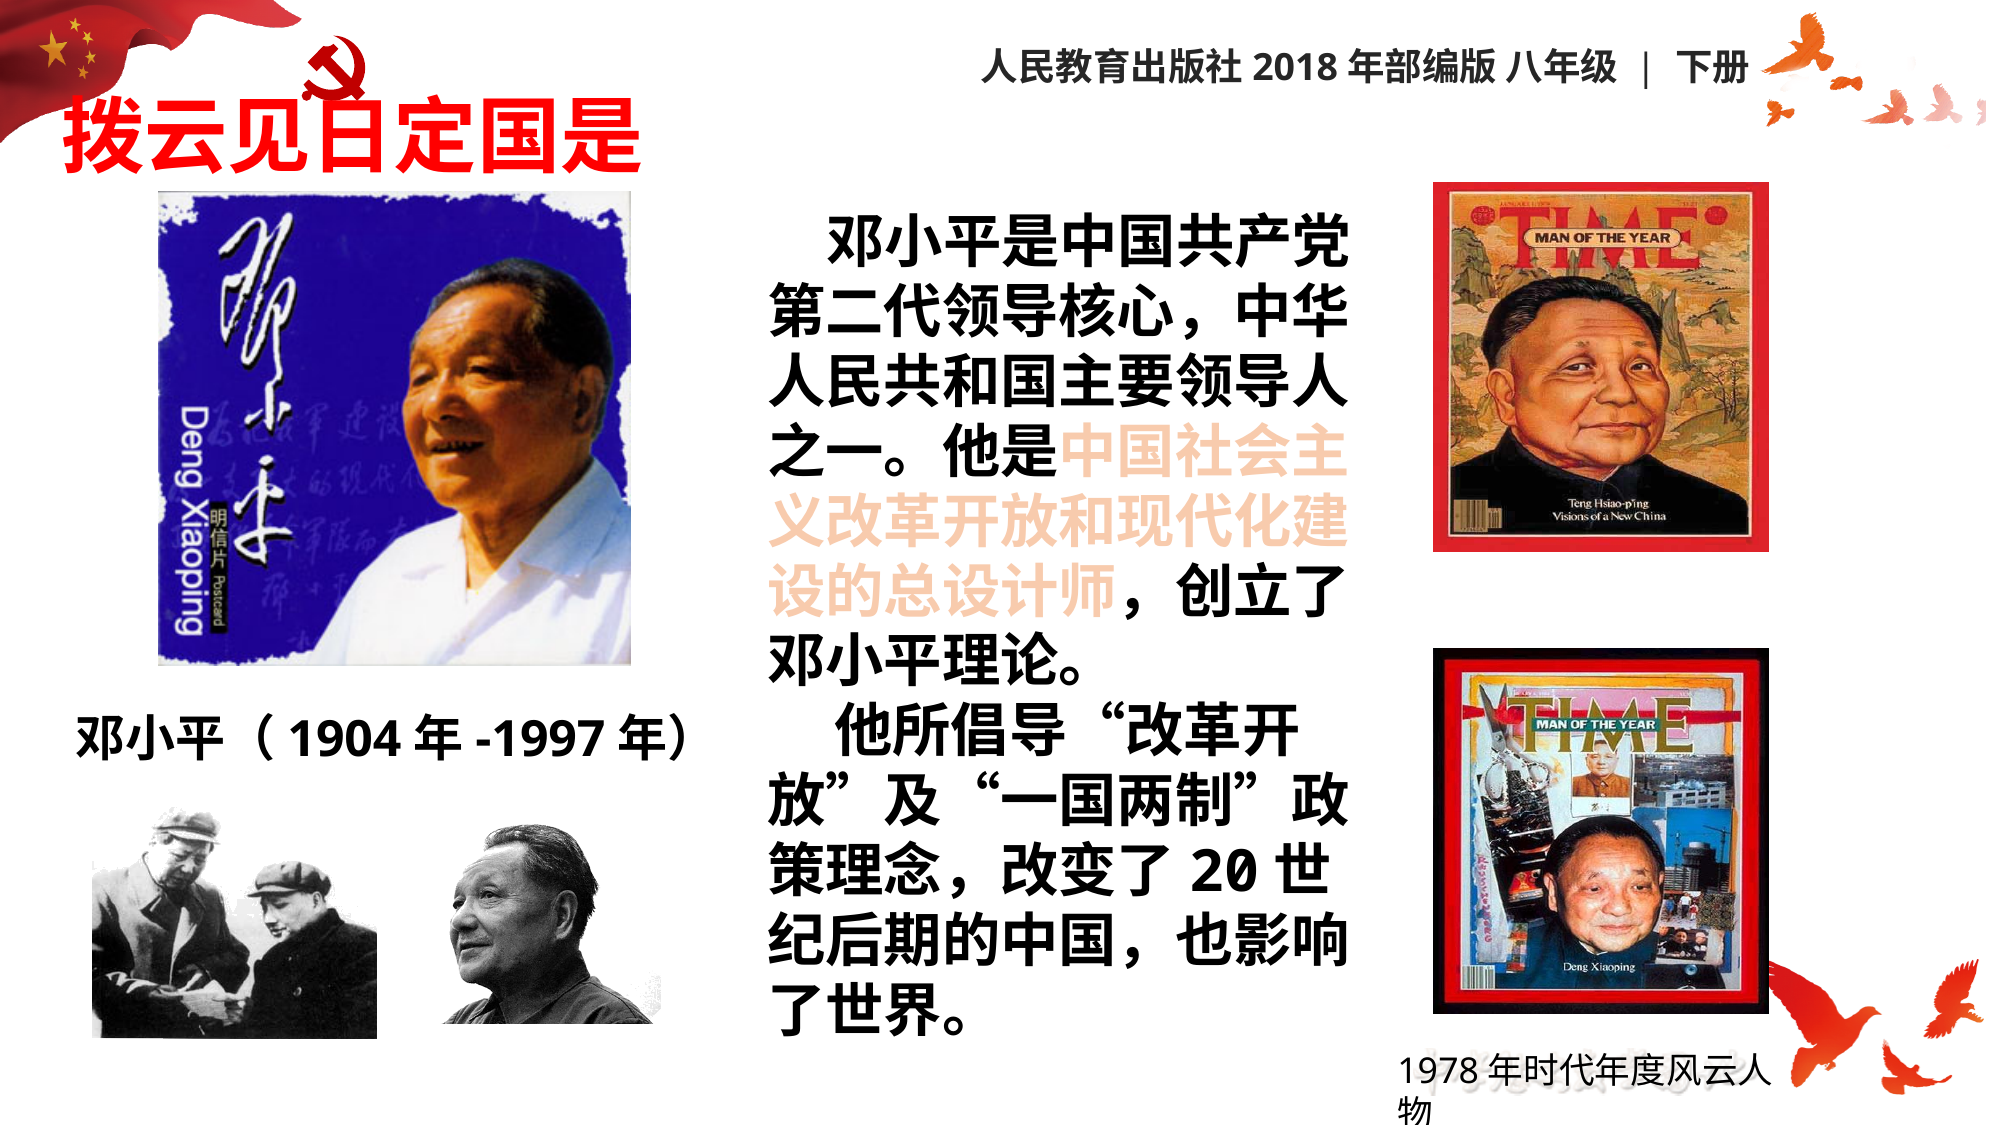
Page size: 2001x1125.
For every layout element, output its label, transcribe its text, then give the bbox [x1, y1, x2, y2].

picture [1433, 648, 1984, 1095]
text_box [307, 43, 348, 75]
picture [1759, 12, 1986, 149]
picture [158, 191, 631, 666]
text_box 人民教育出版社2018年部编版 八年级 | 下册 [965, 35, 1759, 95]
picture [92, 807, 377, 1039]
text_box 1978年时代年度风云人物 [1380, 1038, 1822, 1125]
text_box 拨云见日定国是 [46, 75, 659, 191]
picture [1433, 182, 1769, 552]
picture [390, 822, 661, 1024]
text_box 邓小平是中国共产党第二代领导核心，中华人民共和国主要领导人之一。他是中国社会主义改革开放和现代化建设的总设计师，创立了邓小平理论。 他所倡导“改革开放”及“一国两制”政策理念，改变了20世纪后期的中国，也影响了世界。 [752, 196, 1389, 1051]
text_box [333, 35, 366, 75]
text_box 邓小平（1904年-1997年） [60, 699, 733, 774]
picture [0, 0, 302, 149]
